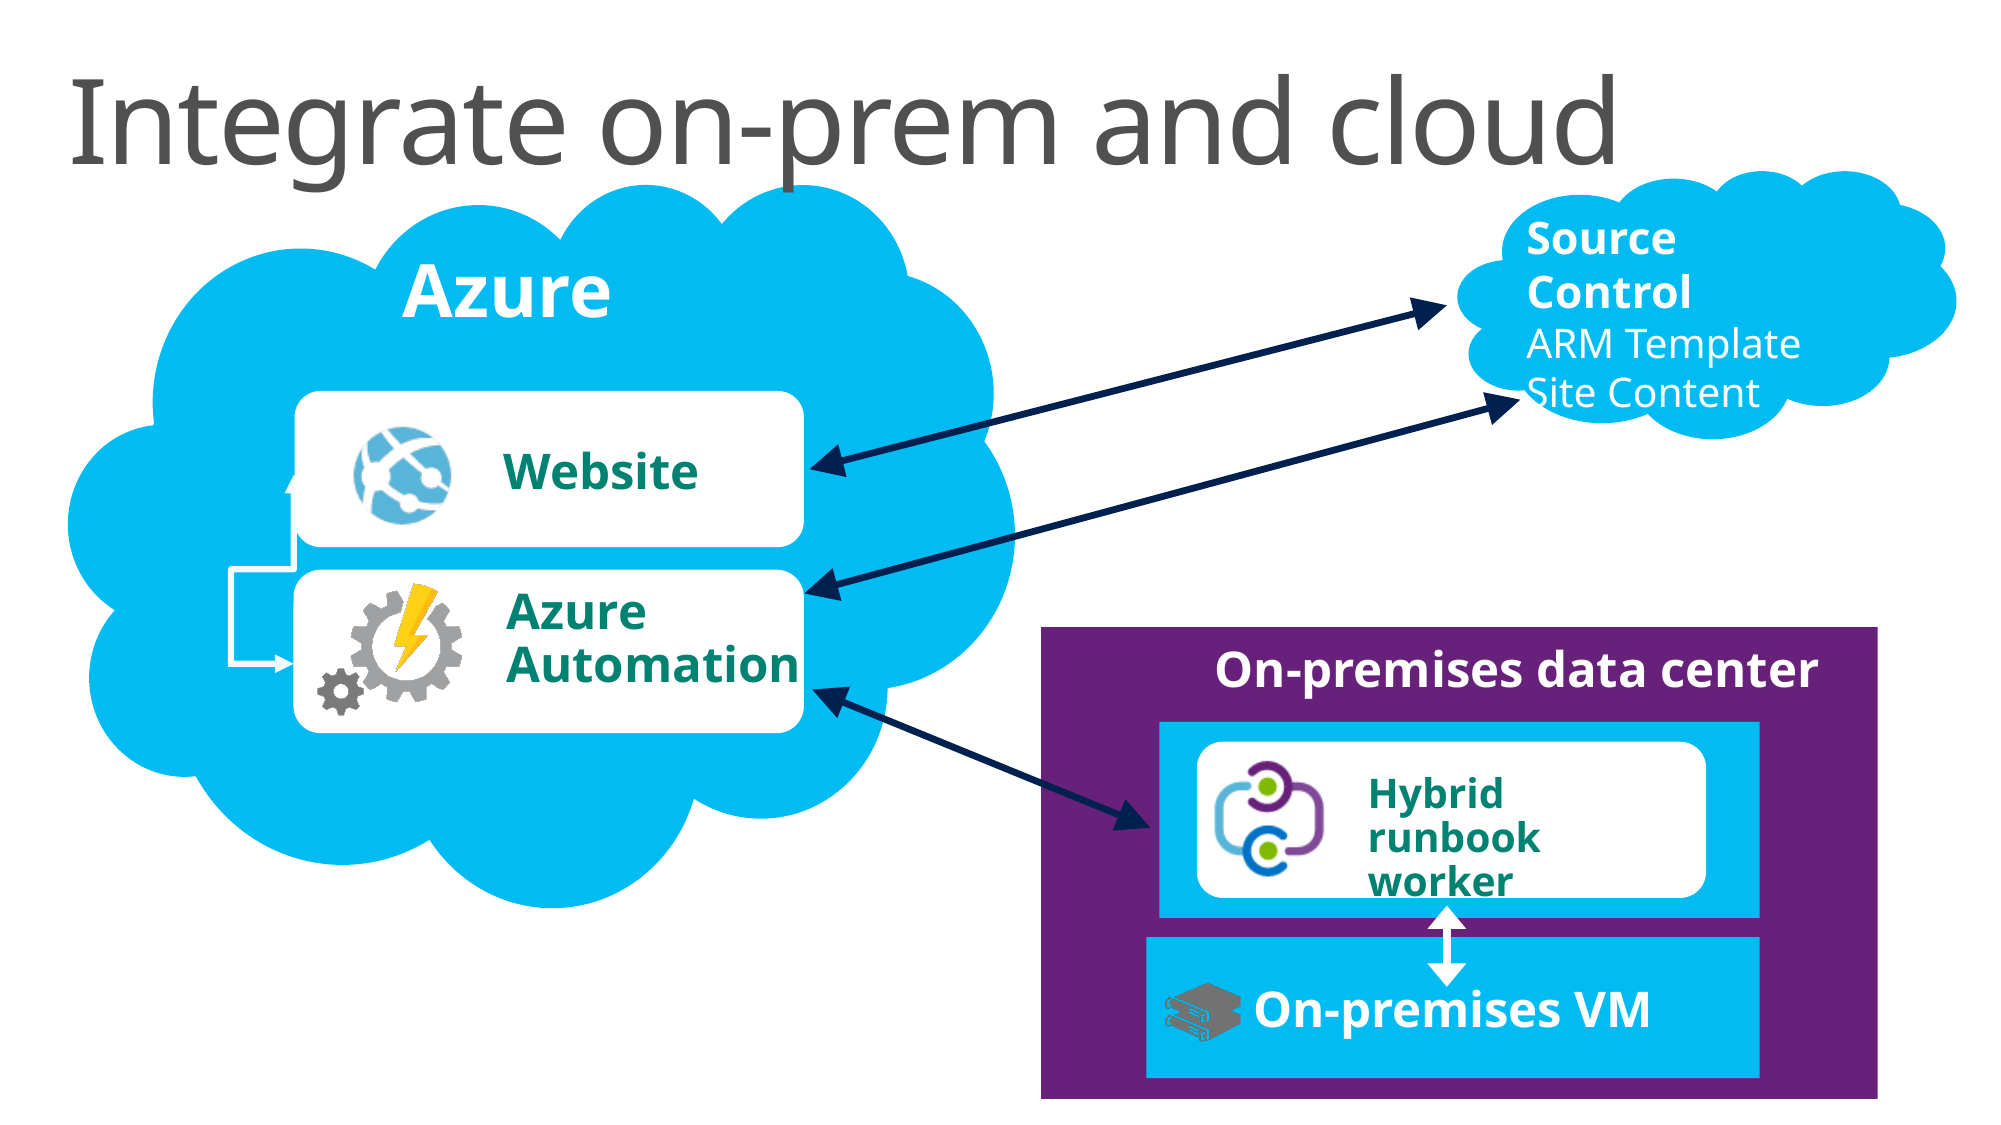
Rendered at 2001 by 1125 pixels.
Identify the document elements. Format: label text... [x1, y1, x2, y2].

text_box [811, 689, 1151, 828]
picture [295, 414, 516, 540]
picture [294, 570, 514, 733]
text_box Source Control ARM Template Site Content [1456, 170, 1958, 441]
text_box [1132, 936, 1760, 1079]
text_box [293, 389, 803, 549]
title Integrate on-prem and cloud [44, 47, 1956, 195]
text_box Website [516, 424, 781, 525]
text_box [1158, 721, 1760, 919]
text_box Azure [373, 230, 680, 357]
text_box On-premises data center [1185, 621, 1856, 722]
text_box [66, 195, 959, 910]
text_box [803, 399, 1521, 594]
picture [279, 664, 290, 670]
text_box [514, 717, 803, 735]
text_box [1040, 626, 1879, 1100]
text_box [809, 305, 1447, 470]
text_box Azure Automation [477, 563, 869, 717]
text_box [869, 594, 1005, 689]
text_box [227, 474, 295, 664]
